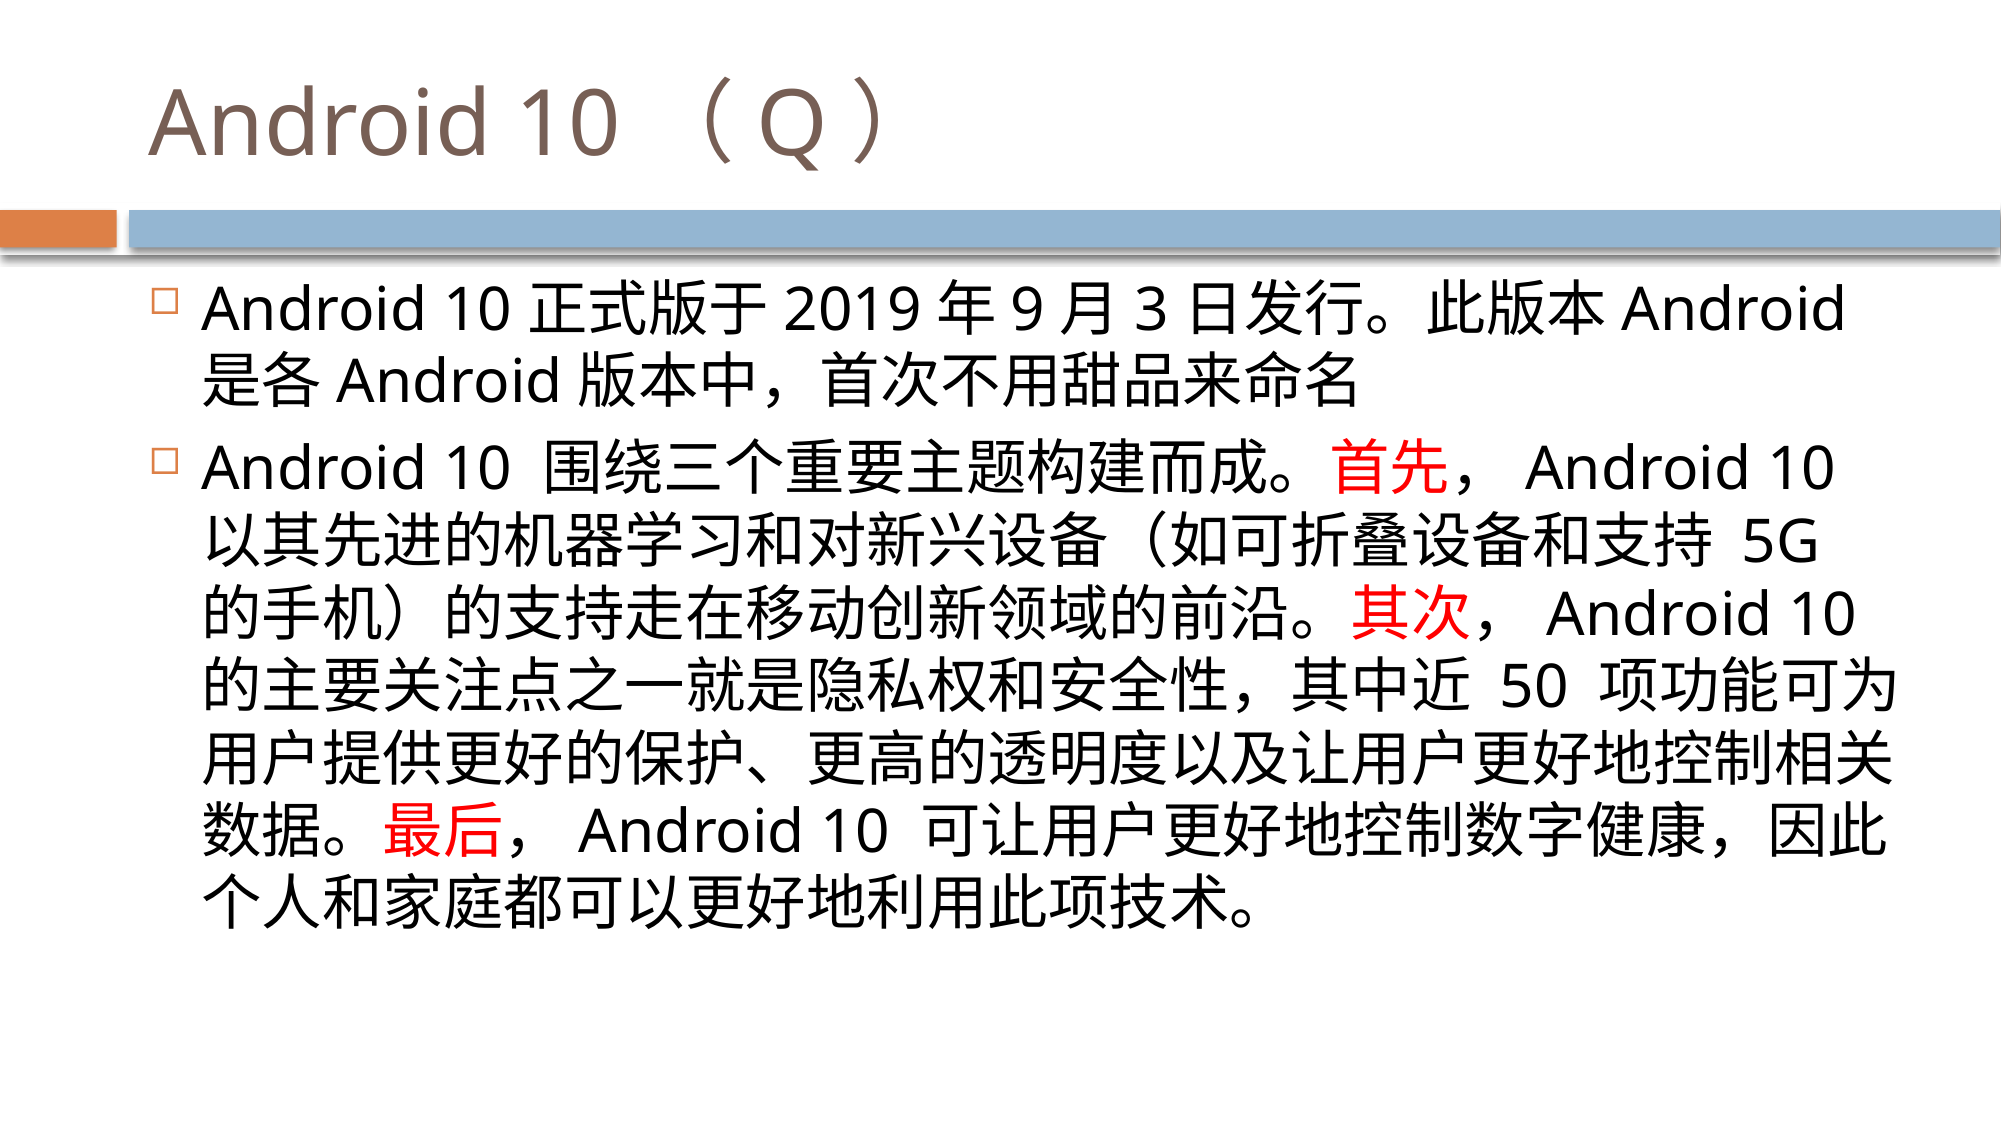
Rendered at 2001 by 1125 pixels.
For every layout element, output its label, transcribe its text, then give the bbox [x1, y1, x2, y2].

title Android 10（Q） [133, 37, 1918, 200]
list Android 10正式版于2019年9月3日发行。此版本Android是各Android版本中，首次不用甜品来命名 Android 10 围绕三个重要主题构建而成。首先，Android 10 以其先进的机器学习和对新兴设备（如可折叠设备和支持 5G 的手机）的支持走在移动创新领域的前沿。其次，Android 10 的主要关注点之一就是隐私权和安全性，其中近 50 项功能可为用户提供更好的保护、更高的透明度以及让用户更好地控制相关数据。最后，Android 10 可让用户更好地控制数字健康，因此个人和家庭都可以更好地利用此项技术。 [133, 262, 1918, 1000]
